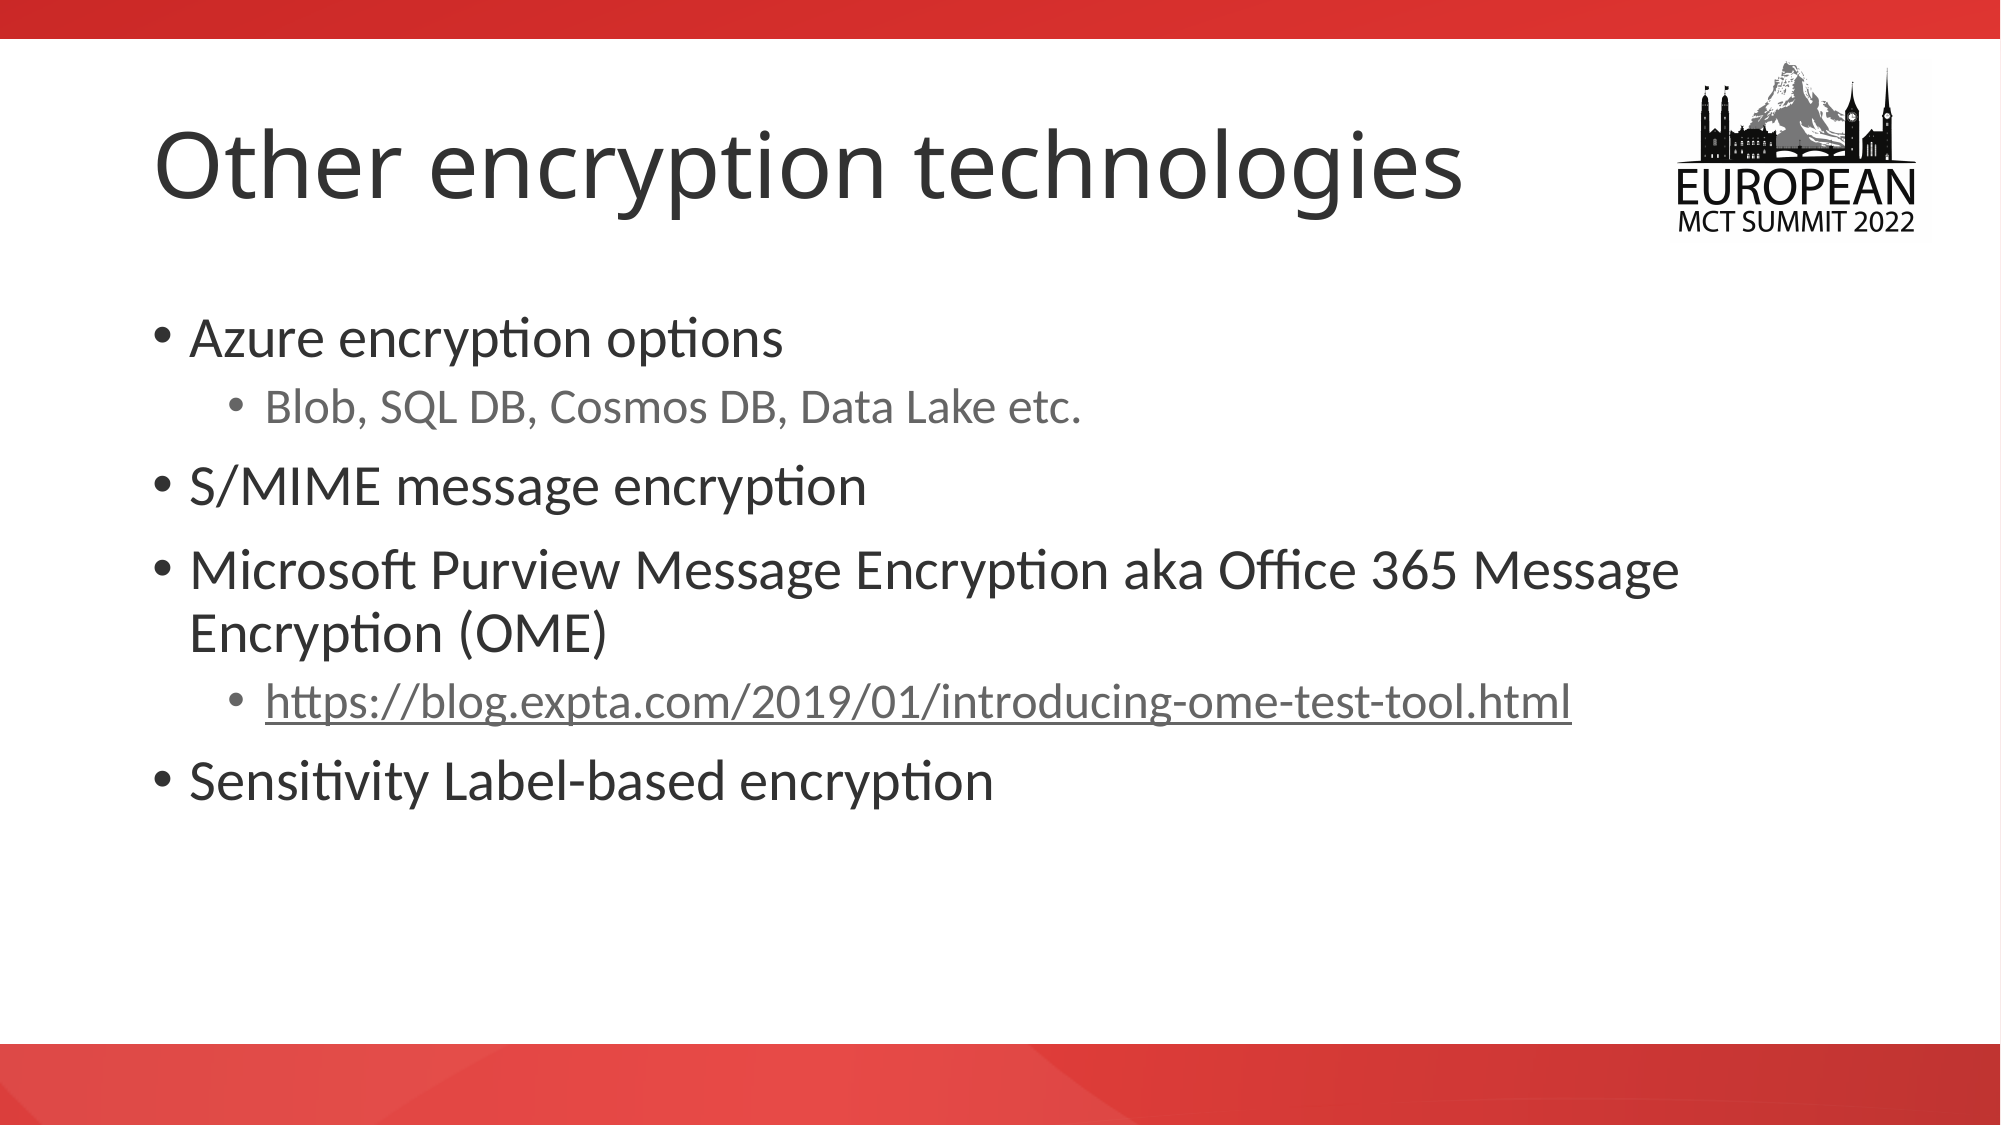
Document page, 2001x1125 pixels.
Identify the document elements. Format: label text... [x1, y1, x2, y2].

list Azure encryption options Blob, SQL DB, Cosmos DB, Data Lake etc. S/MIME message encryption Microsoft Purview Message Encryption aka Office 365 Message Encryption (OME) https://blog.expta.com/2019/01/introducing-ome-test-tool.html Sensitivity Label-based encryption [137, 299, 1863, 1014]
title Other encryption technologies [137, 59, 1597, 278]
picture [0, 1044, 2001, 1125]
picture [0, 0, 2001, 39]
picture [1670, 59, 1932, 243]
